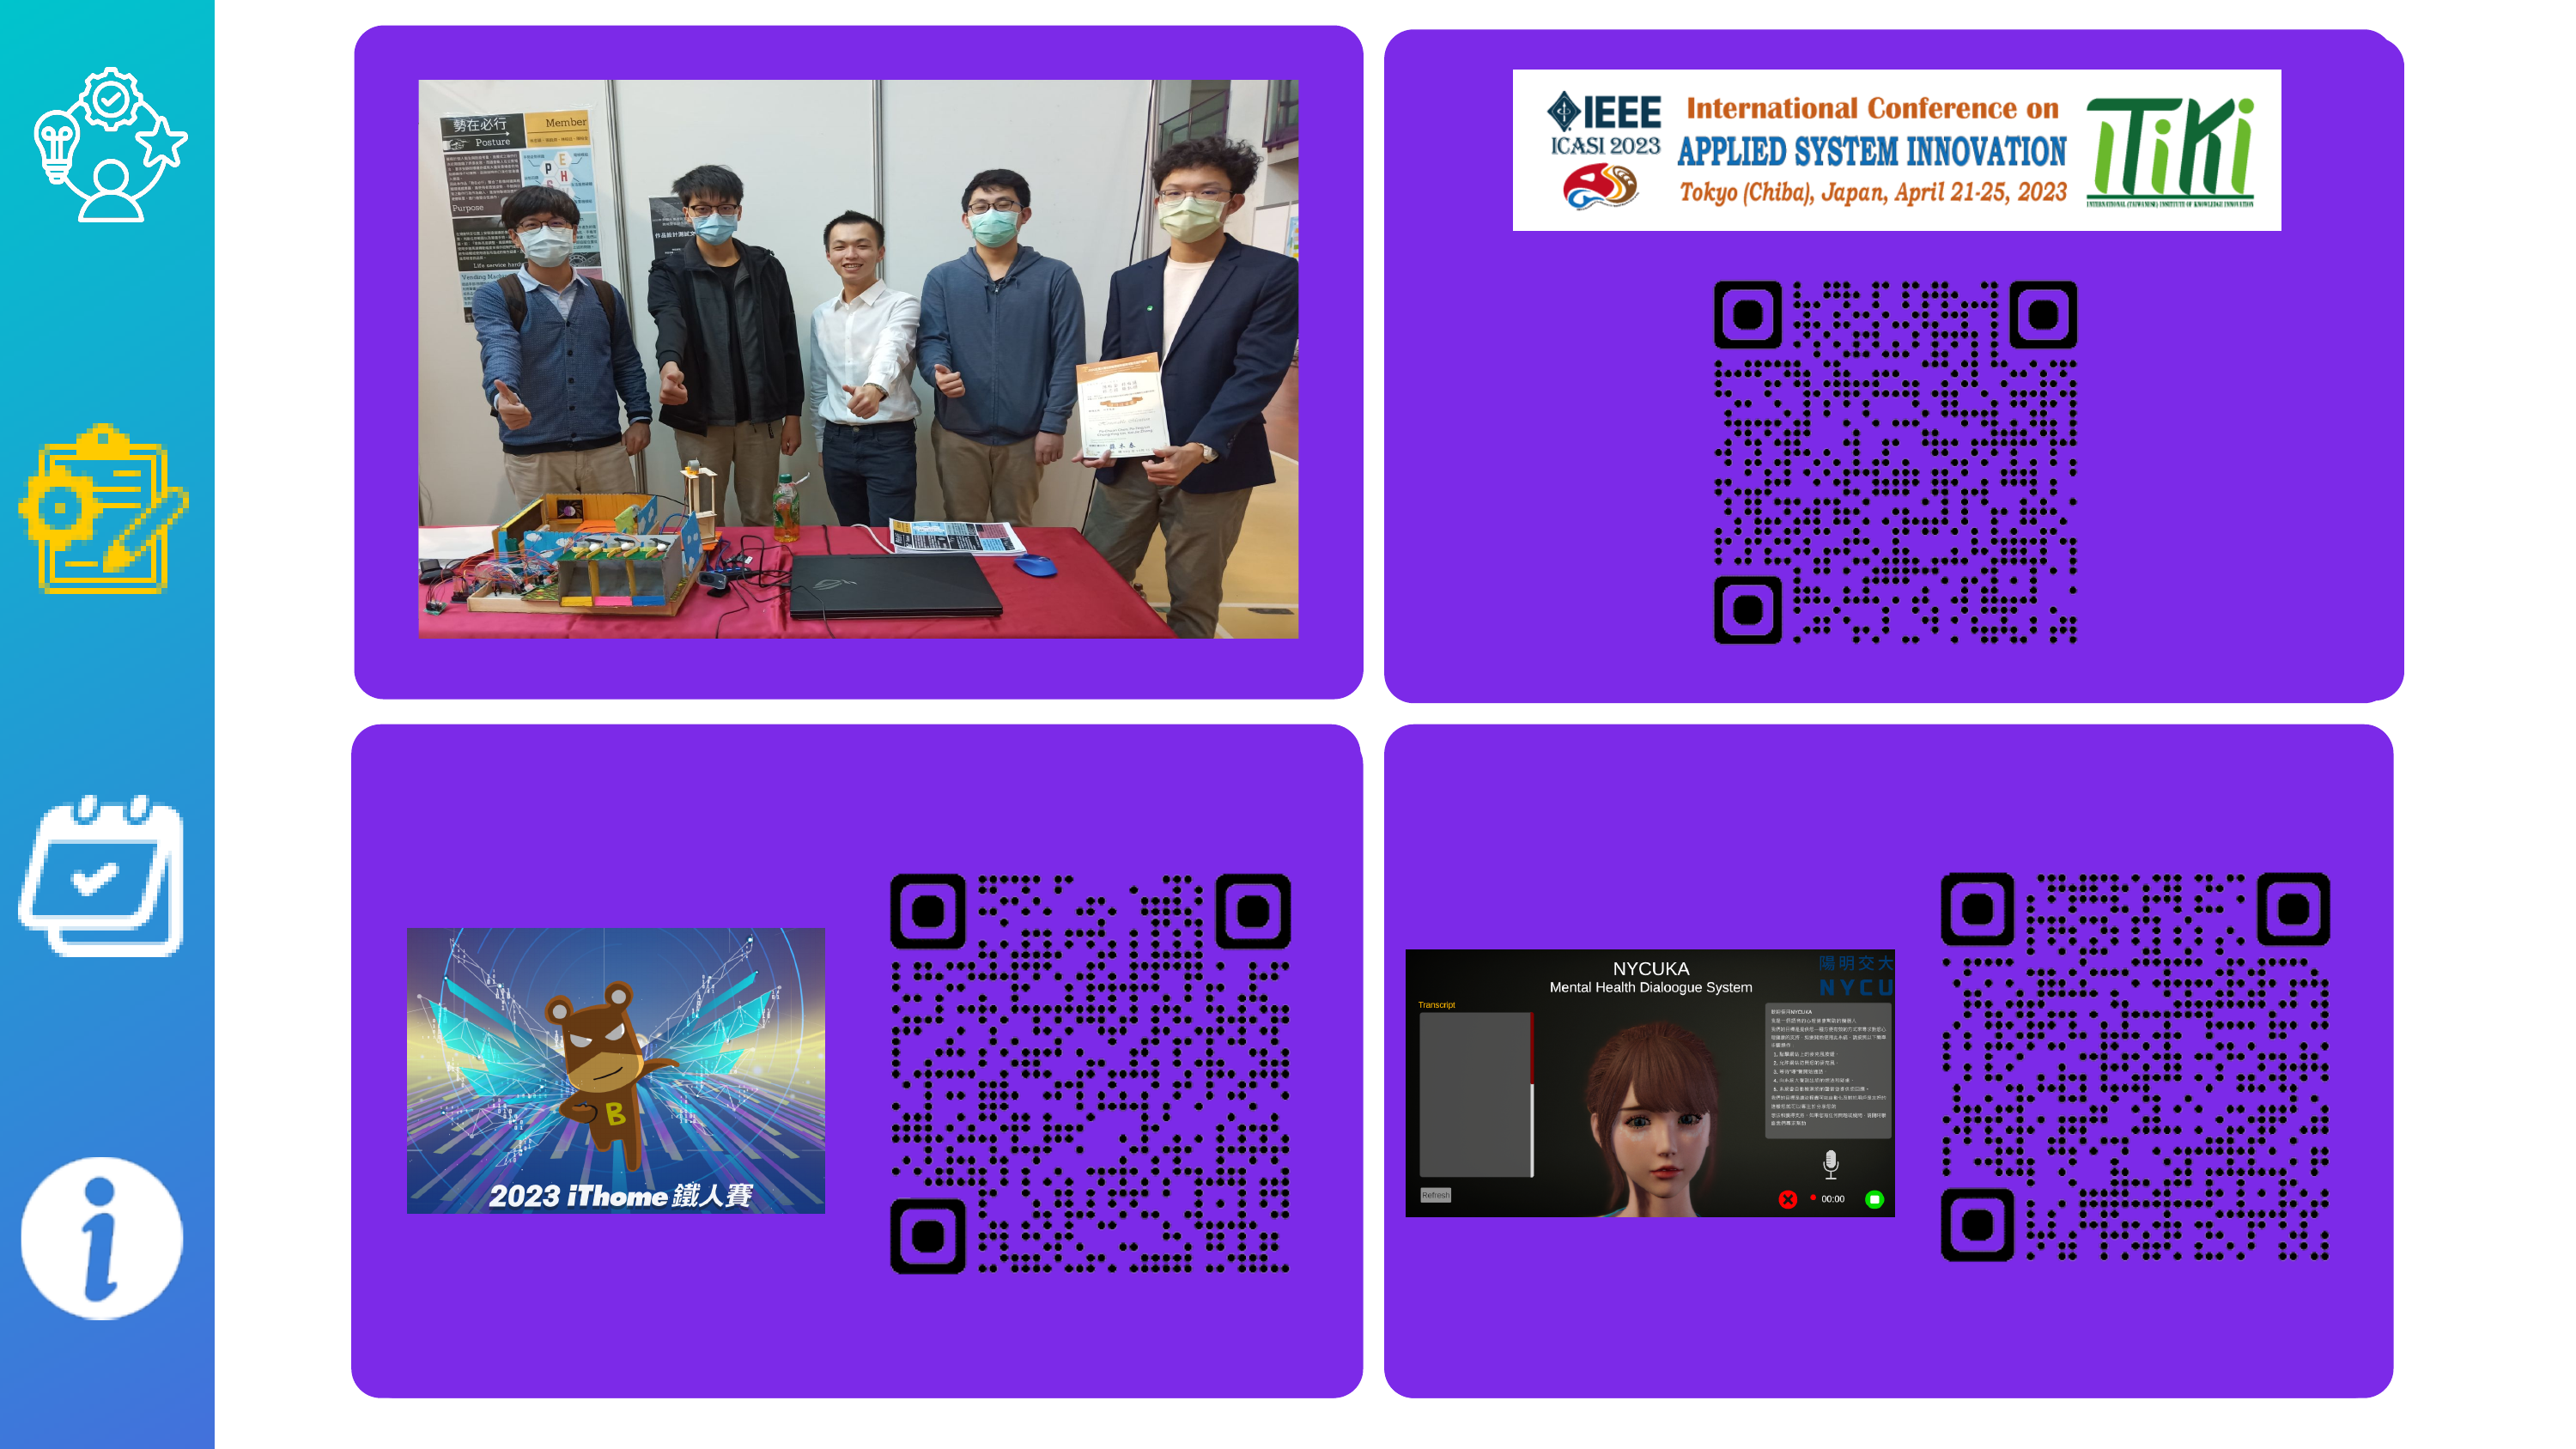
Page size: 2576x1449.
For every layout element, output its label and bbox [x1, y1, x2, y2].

text_box [1383, 3, 2394, 698]
picture [848, 831, 1334, 1318]
picture [1899, 831, 2372, 1304]
text_box [214, 0, 2576, 1449]
picture [407, 927, 825, 1214]
text_box [0, 0, 209, 1449]
picture [418, 80, 1299, 640]
picture [1513, 69, 2281, 231]
text_box [2385, 709, 2394, 1398]
text_box [1406, 12, 2405, 701]
text_box [364, 709, 1364, 1398]
text_box [1383, 698, 1403, 709]
text_box [21, 1157, 184, 1320]
picture [1674, 241, 2117, 685]
text_box [354, 0, 1364, 700]
picture [1406, 949, 1895, 1217]
text_box [33, 67, 189, 222]
text_box [18, 795, 184, 957]
text_box [1384, 709, 2384, 1398]
text_box [18, 423, 189, 595]
text_box [350, 698, 1361, 1398]
